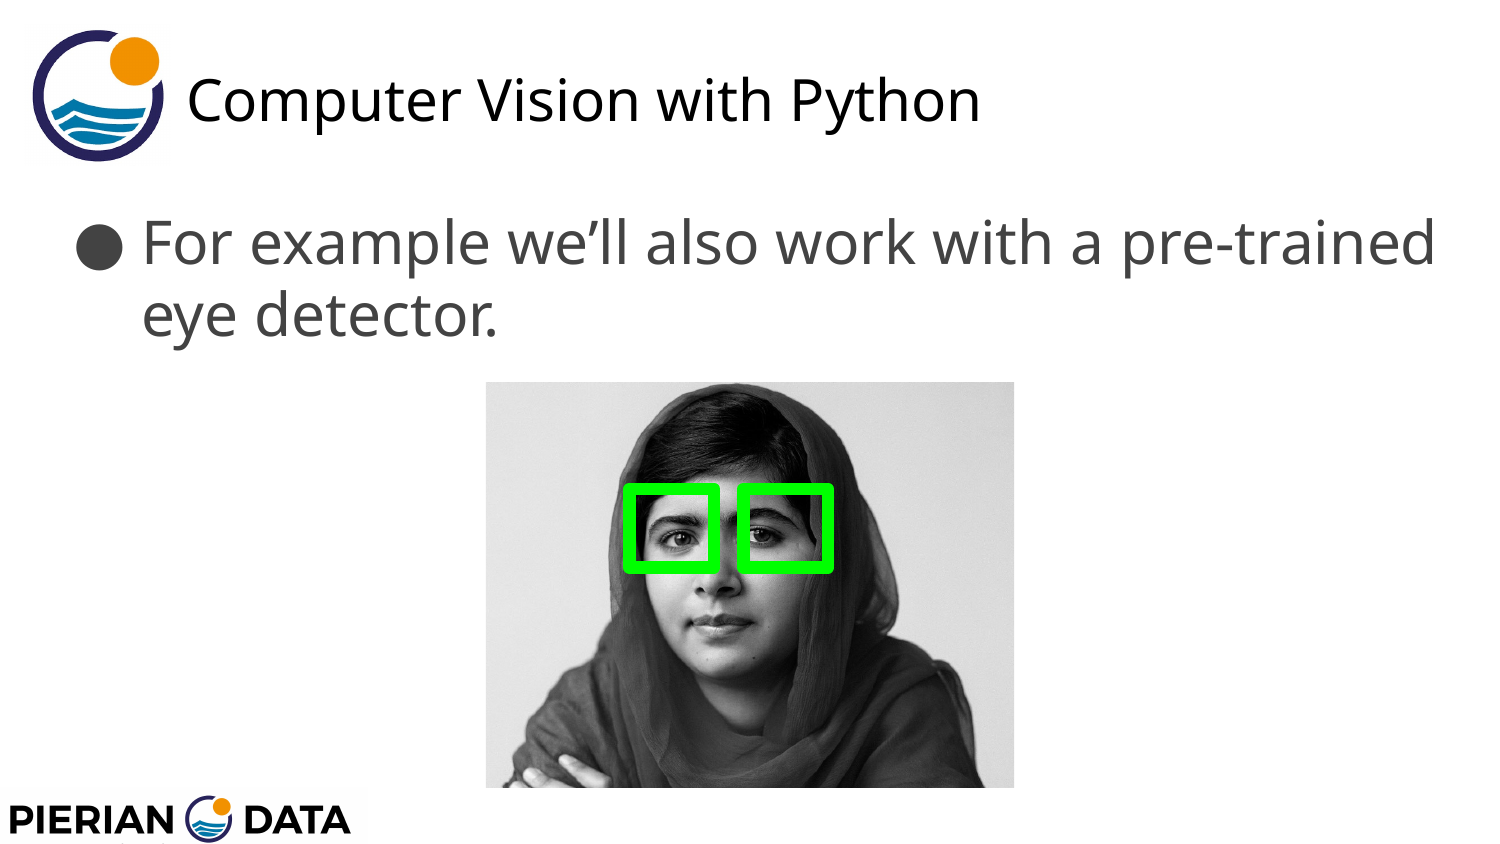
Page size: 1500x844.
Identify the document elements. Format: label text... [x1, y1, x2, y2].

picture [485, 382, 1015, 788]
picture [0, 787, 368, 844]
title Computer Vision with Python [176, 48, 1449, 143]
picture [24, 24, 172, 167]
list For example we’ll also work with a pre-trained eye detector. [51, 189, 1476, 750]
